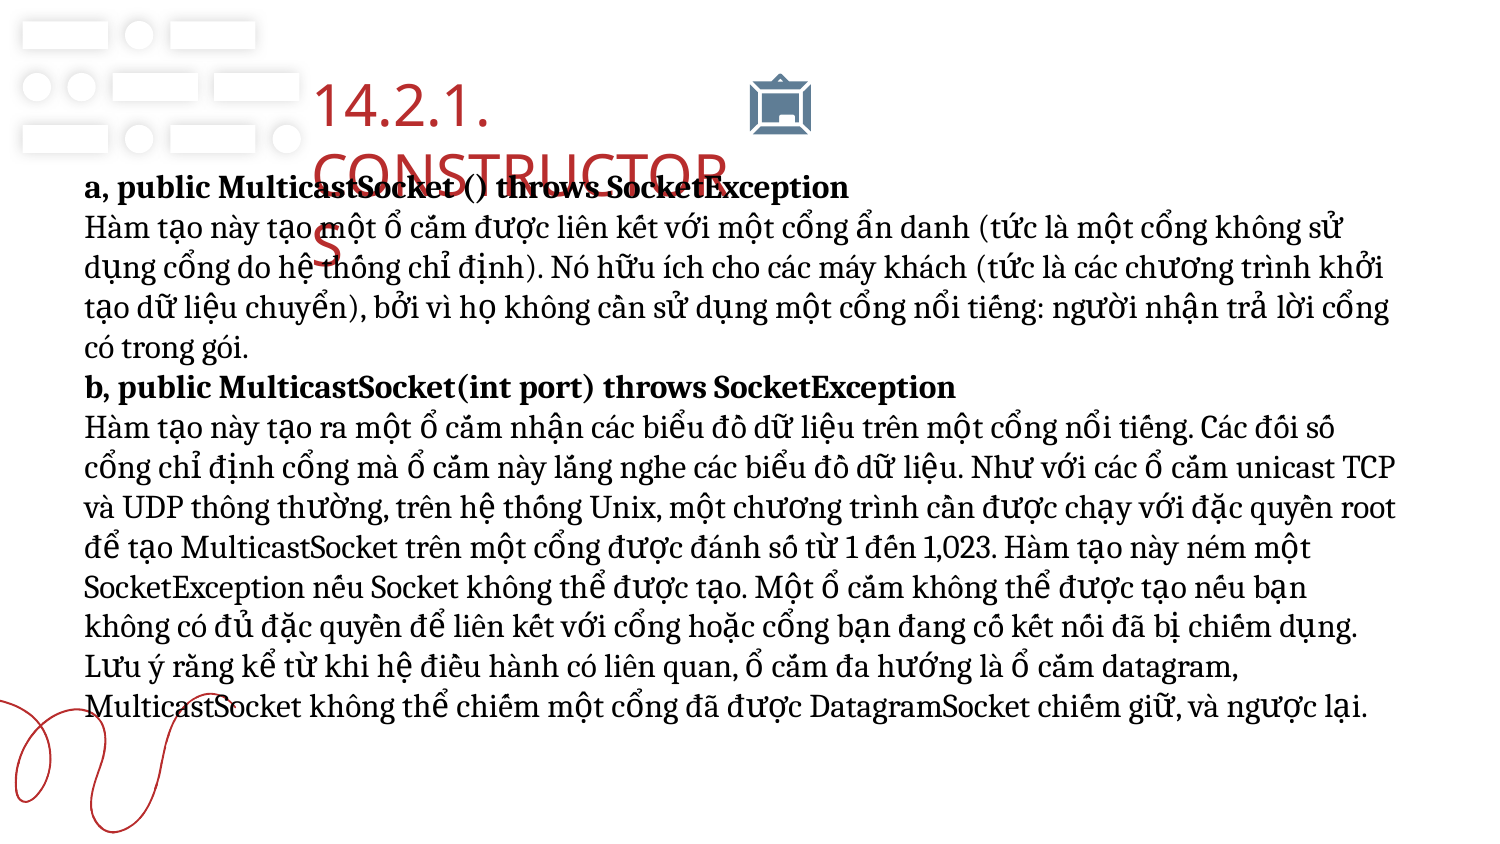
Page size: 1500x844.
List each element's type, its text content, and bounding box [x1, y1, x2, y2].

text_box 14.2.1. CONSTRUCTORS [296, 61, 750, 158]
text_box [749, 73, 811, 135]
text_box a, public MulticastSocket () throws SocketException Hàm tạo này tạo một ổ cắm được liên kết với một cổng ẩn danh (tức là một cổng không sử dụng cổng do hệ thống chỉ định). Nó hữu ích cho các máy khách (tức là các chương trình khởi tạo dữ liệu chuyển), bởi vì họ không cần sử dụng một cổng nổi tiếng: người nhận trả lời cổng có trong gói. b, public MulticastSocket(int port) throws SocketException Hàm tạo này tạo ra một ổ cắm nhận các biểu đồ dữ liệu trên một cổng nổi tiếng. Các đối số cổng chỉ định cổng mà ổ cắm này lắng nghe các biểu đồ dữ liệu. Như với các ổ cắm unicast TCP và UDP thông thường, trên hệ thống Unix, một chương trình cần được chạy với đặc quyền root để tạo MulticastSocket trên một cổng được đánh số từ 1 đến 1,023. Hàm tạo này ném một SocketException nếu Socket không thể được tạo. Một ổ cắm không thể được tạo nếu bạn không có đủ đặc quyền để liên kết với cổng hoặc cổng bạn đang cố kết nối đã bị chiếm dụng. Lưu ý rằng kể từ khi hệ điều hành có liên quan, ổ cắm đa hướng là ổ cắm datagram, MulticastSocket không thể chiếm một cổng đã được DatagramSocket chiếm giữ, và ngược lại. [69, 158, 1413, 732]
